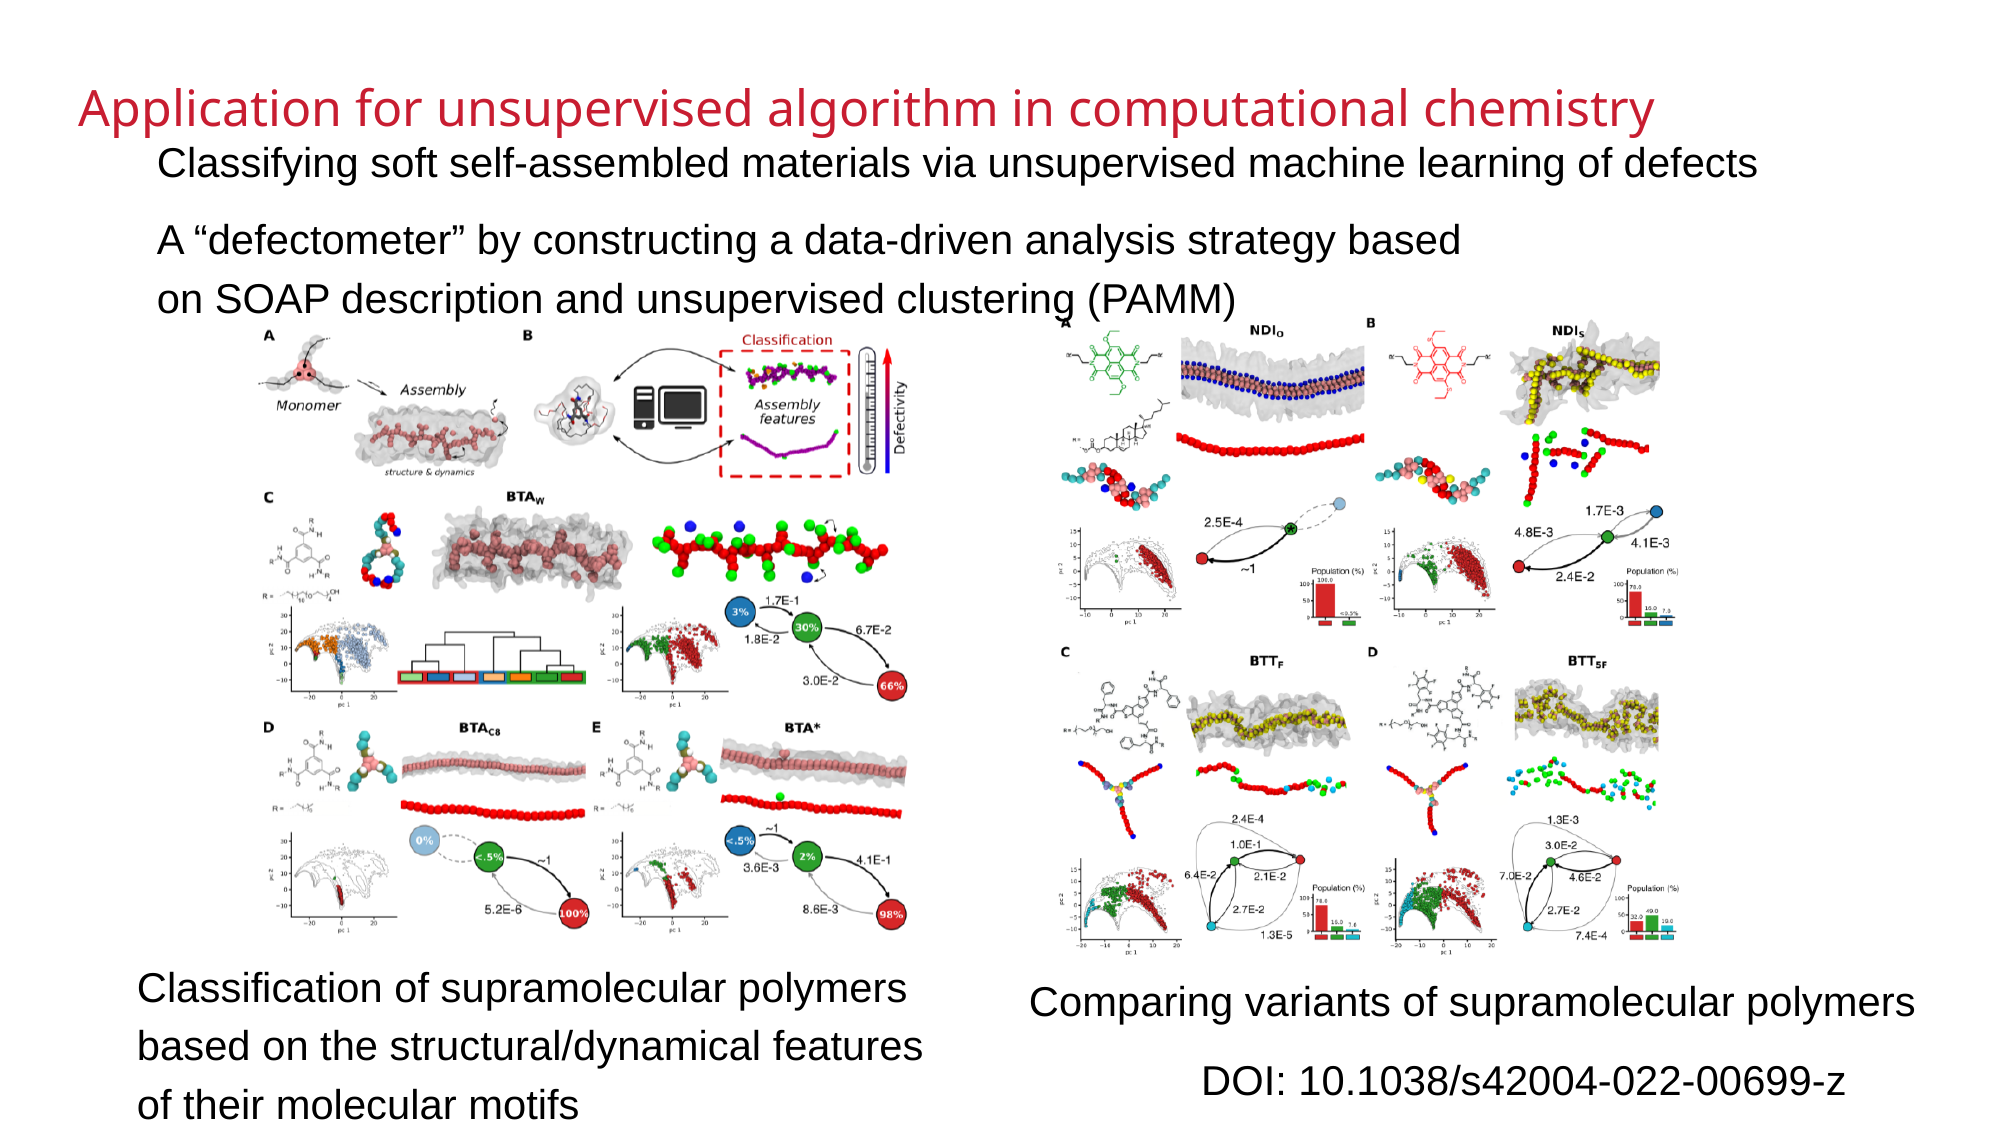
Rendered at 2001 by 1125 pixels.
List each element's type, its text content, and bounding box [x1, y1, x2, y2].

text_box A “defectometer” by constructing a data-driven analysis strategy based on SOAP description and unsupervised clustering (PAMM) [142, 197, 1513, 329]
text_box Classification of supramolecular polymers based on the structural/dynamical features of their molecular motifs [122, 945, 973, 1125]
picture [244, 311, 937, 937]
text_box Application for unsupervised algorithm in computational chemistry [64, 68, 1909, 144]
text_box Comparing variants of supramolecular polymers [1014, 967, 1932, 1033]
text_box Classifying soft self-assembled materials via unsupervised machine learning of defects [142, 128, 1868, 193]
text_box DOI: 10.1038/s42004-022-00699-z [1186, 1046, 1886, 1112]
picture [1051, 302, 1697, 955]
